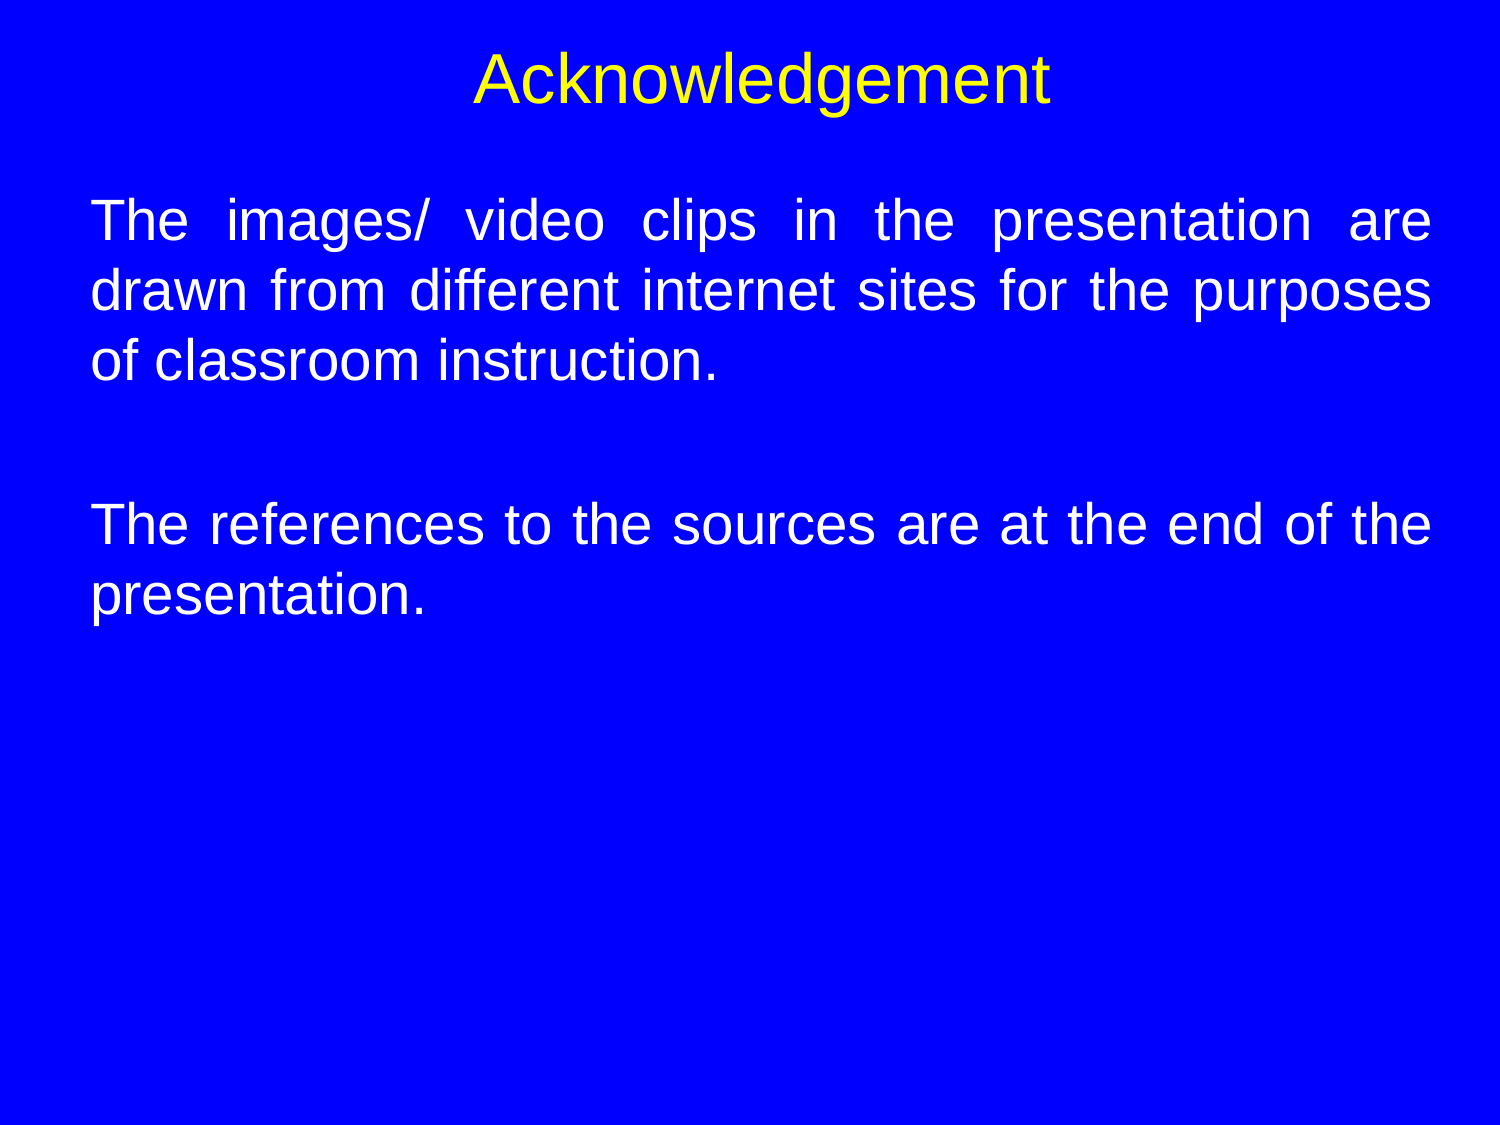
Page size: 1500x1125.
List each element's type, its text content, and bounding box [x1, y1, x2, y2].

title Acknowledgement [112, 24, 1413, 125]
subtitle The images/ video clips in the presentation are drawn from different internet sites for the purposes of classroom instruction. The references to the sources are at the end of the presentation. [75, 174, 1450, 1088]
